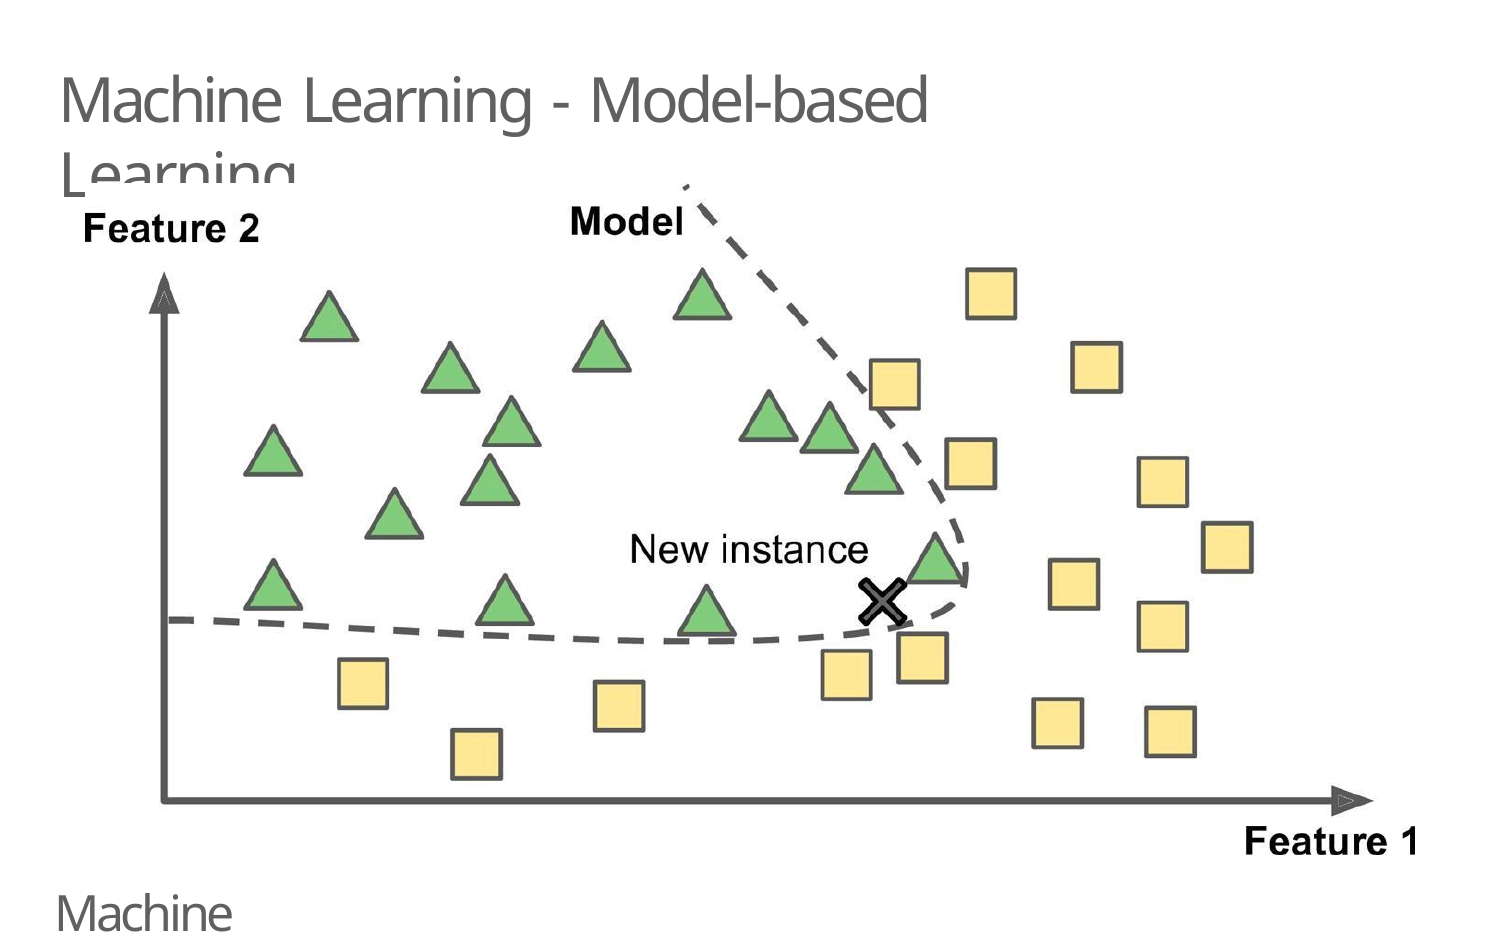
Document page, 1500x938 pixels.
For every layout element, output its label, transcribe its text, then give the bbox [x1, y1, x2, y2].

picture [85, 183, 1415, 856]
footer Machine Learning [52, 876, 410, 938]
title Machine Learning - Model-based Learning [56, 58, 1164, 217]
